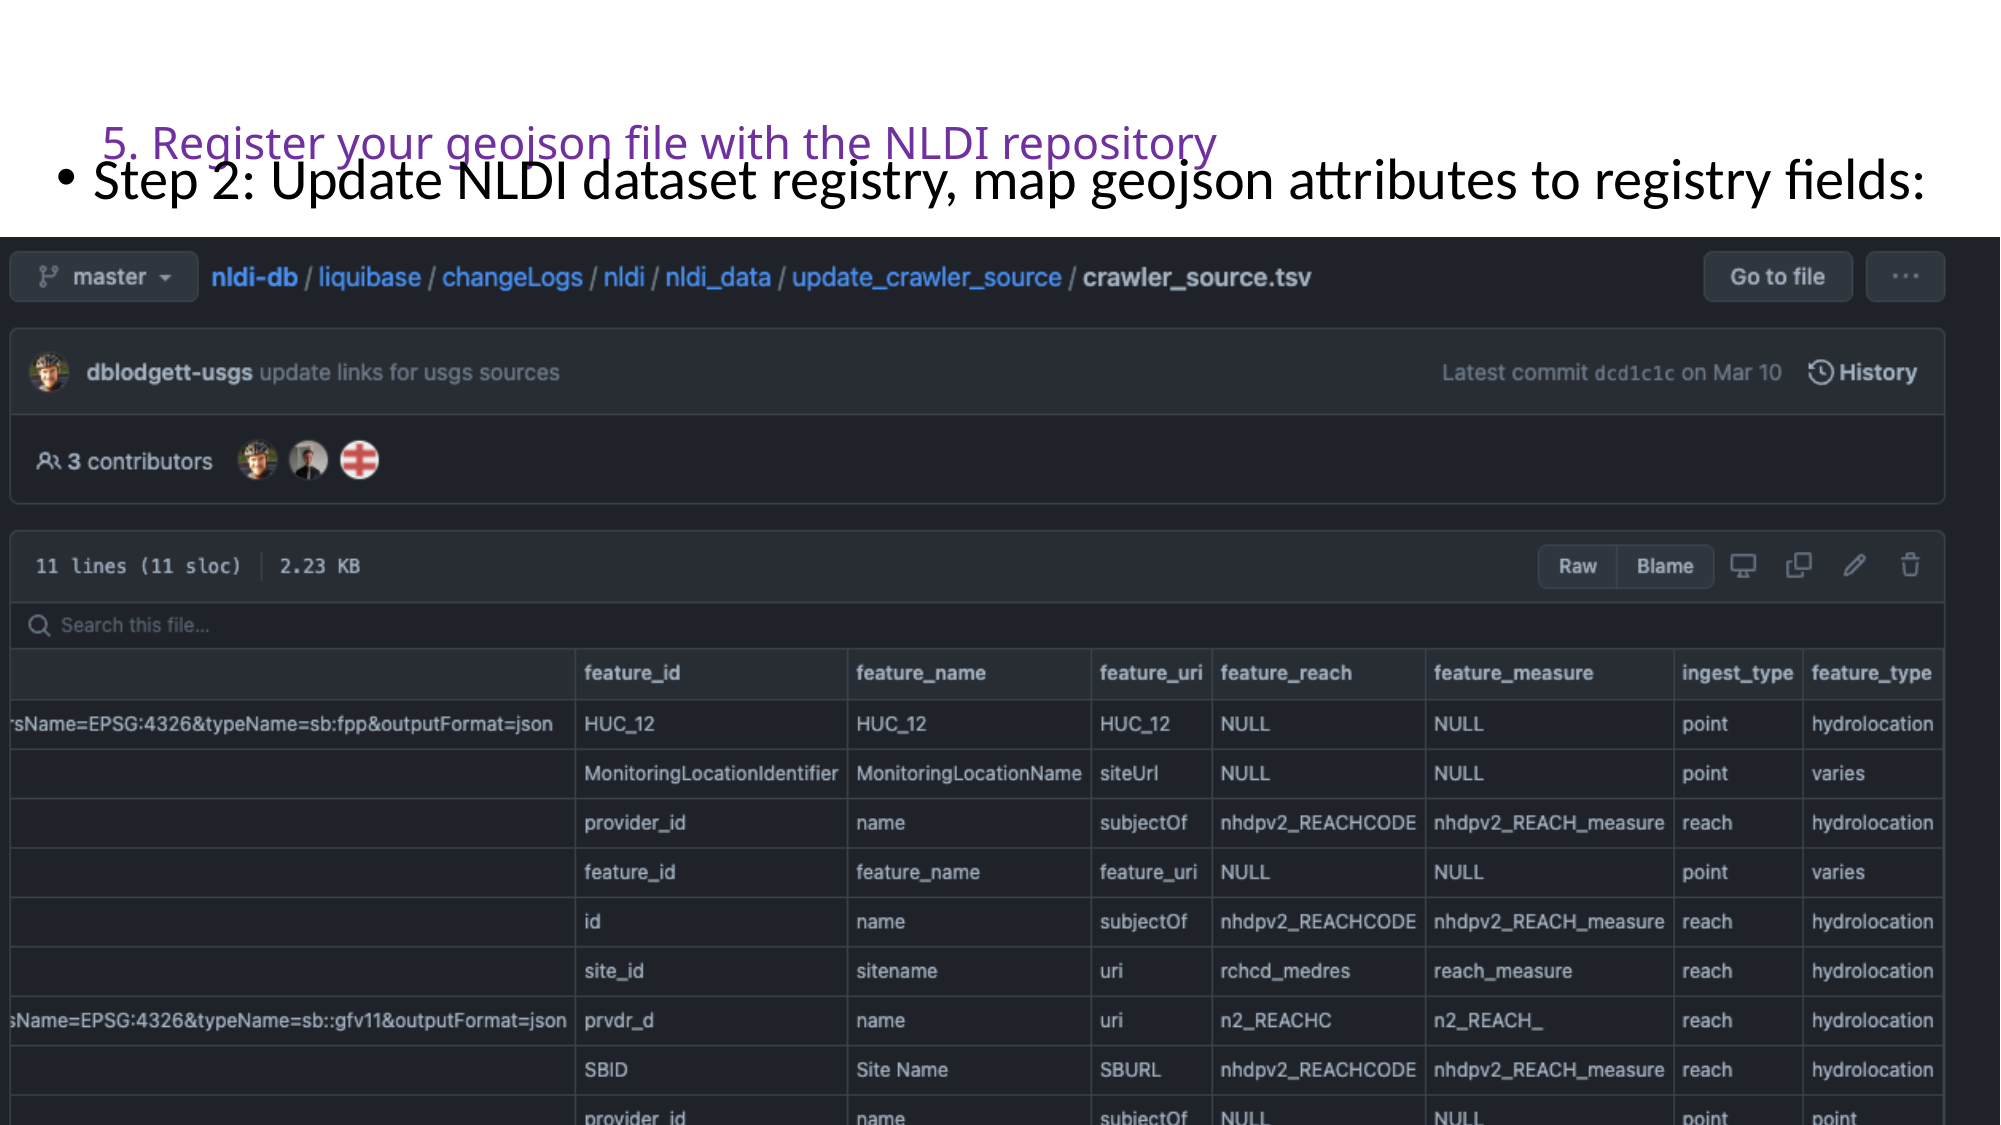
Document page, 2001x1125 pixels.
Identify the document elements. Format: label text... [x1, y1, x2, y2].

title 5. Register your geojson file with the NLDI repository [86, 111, 2000, 237]
picture [0, 237, 2000, 1125]
list Step 2: Update NLDI dataset registry, map geojson attributes to registry fields: [41, 141, 1959, 237]
